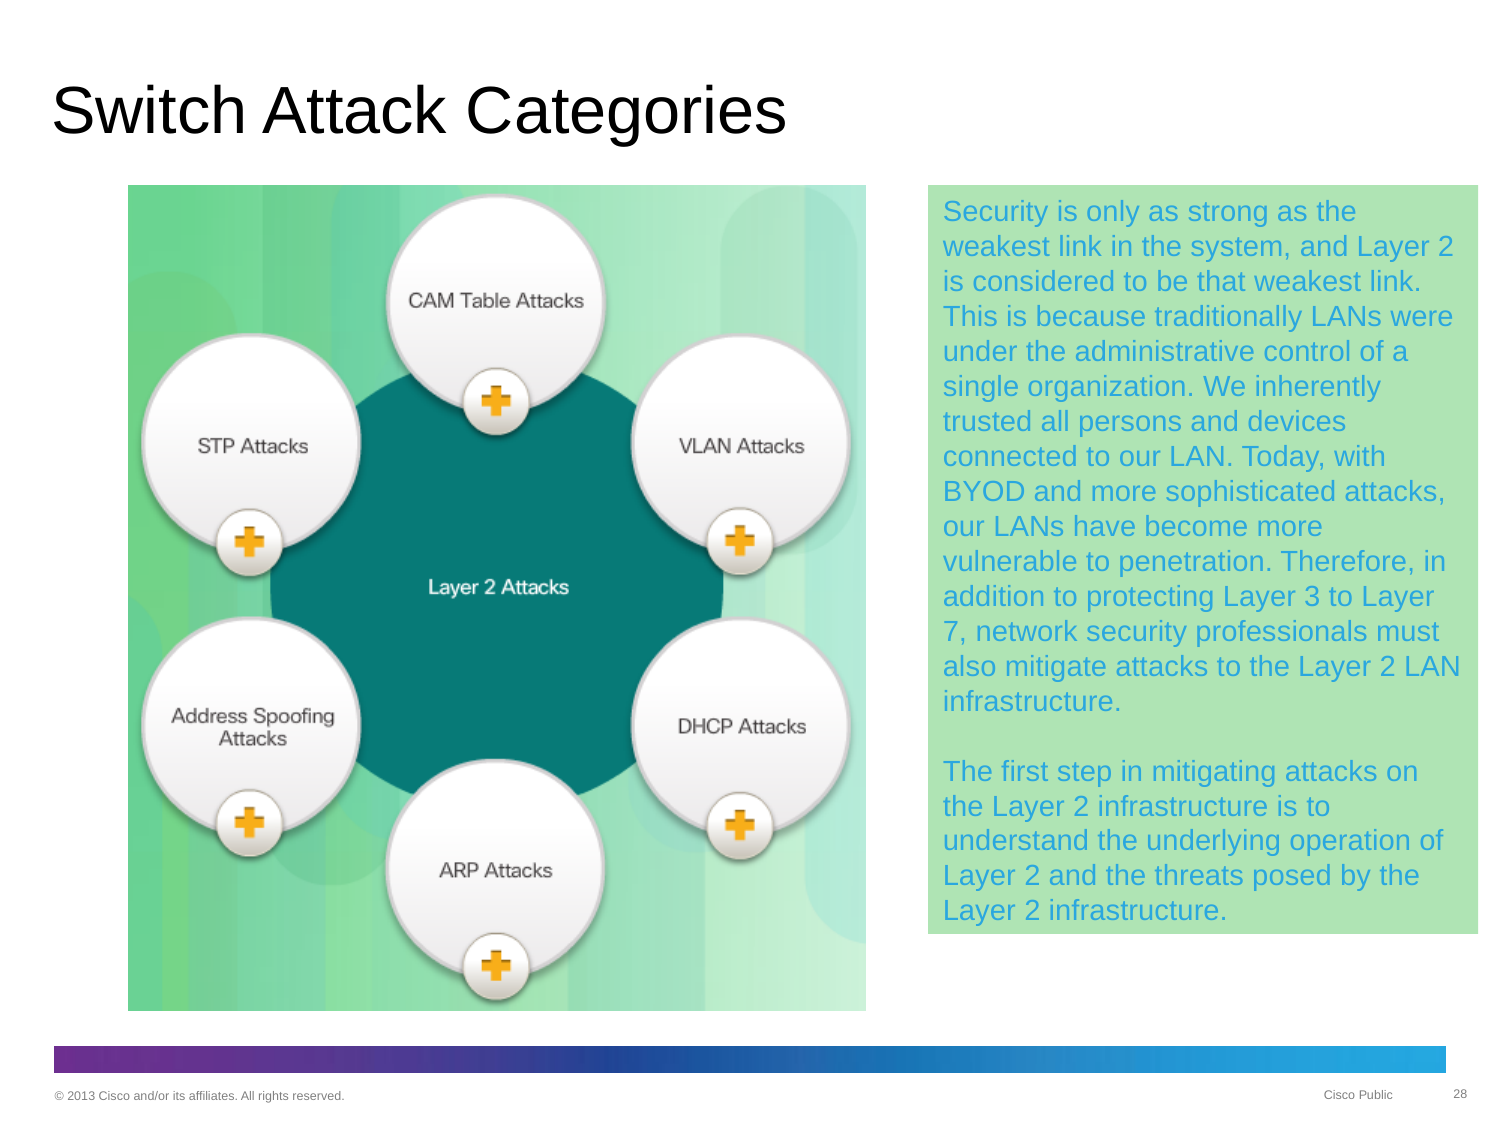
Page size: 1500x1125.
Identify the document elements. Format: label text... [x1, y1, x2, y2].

picture [127, 184, 866, 1011]
picture [54, 1046, 1446, 1073]
title Switch Attack Categories [37, 17, 1447, 155]
text_box Security is only as strong as the weakest link in the system, and Layer 2 is considered to be that weakest link. This is because traditionally LANs were under the administrative control of a single organization. We inherently trusted all persons and devices connected to our LAN. Today, with BYOD and more sophisticated attacks, our LANs have become more vulnerable to penetration. Therefore, in addition to protecting Layer 3 to Layer 7, network security professionals must also mitigate attacks to the Layer 2 LAN infrastructure. The first step in mitigating attacks on the Layer 2 infrastructure is to understand the underlying operation of Layer 2 and the threats posed by the Layer 2 infrastructure. [928, 185, 1479, 934]
